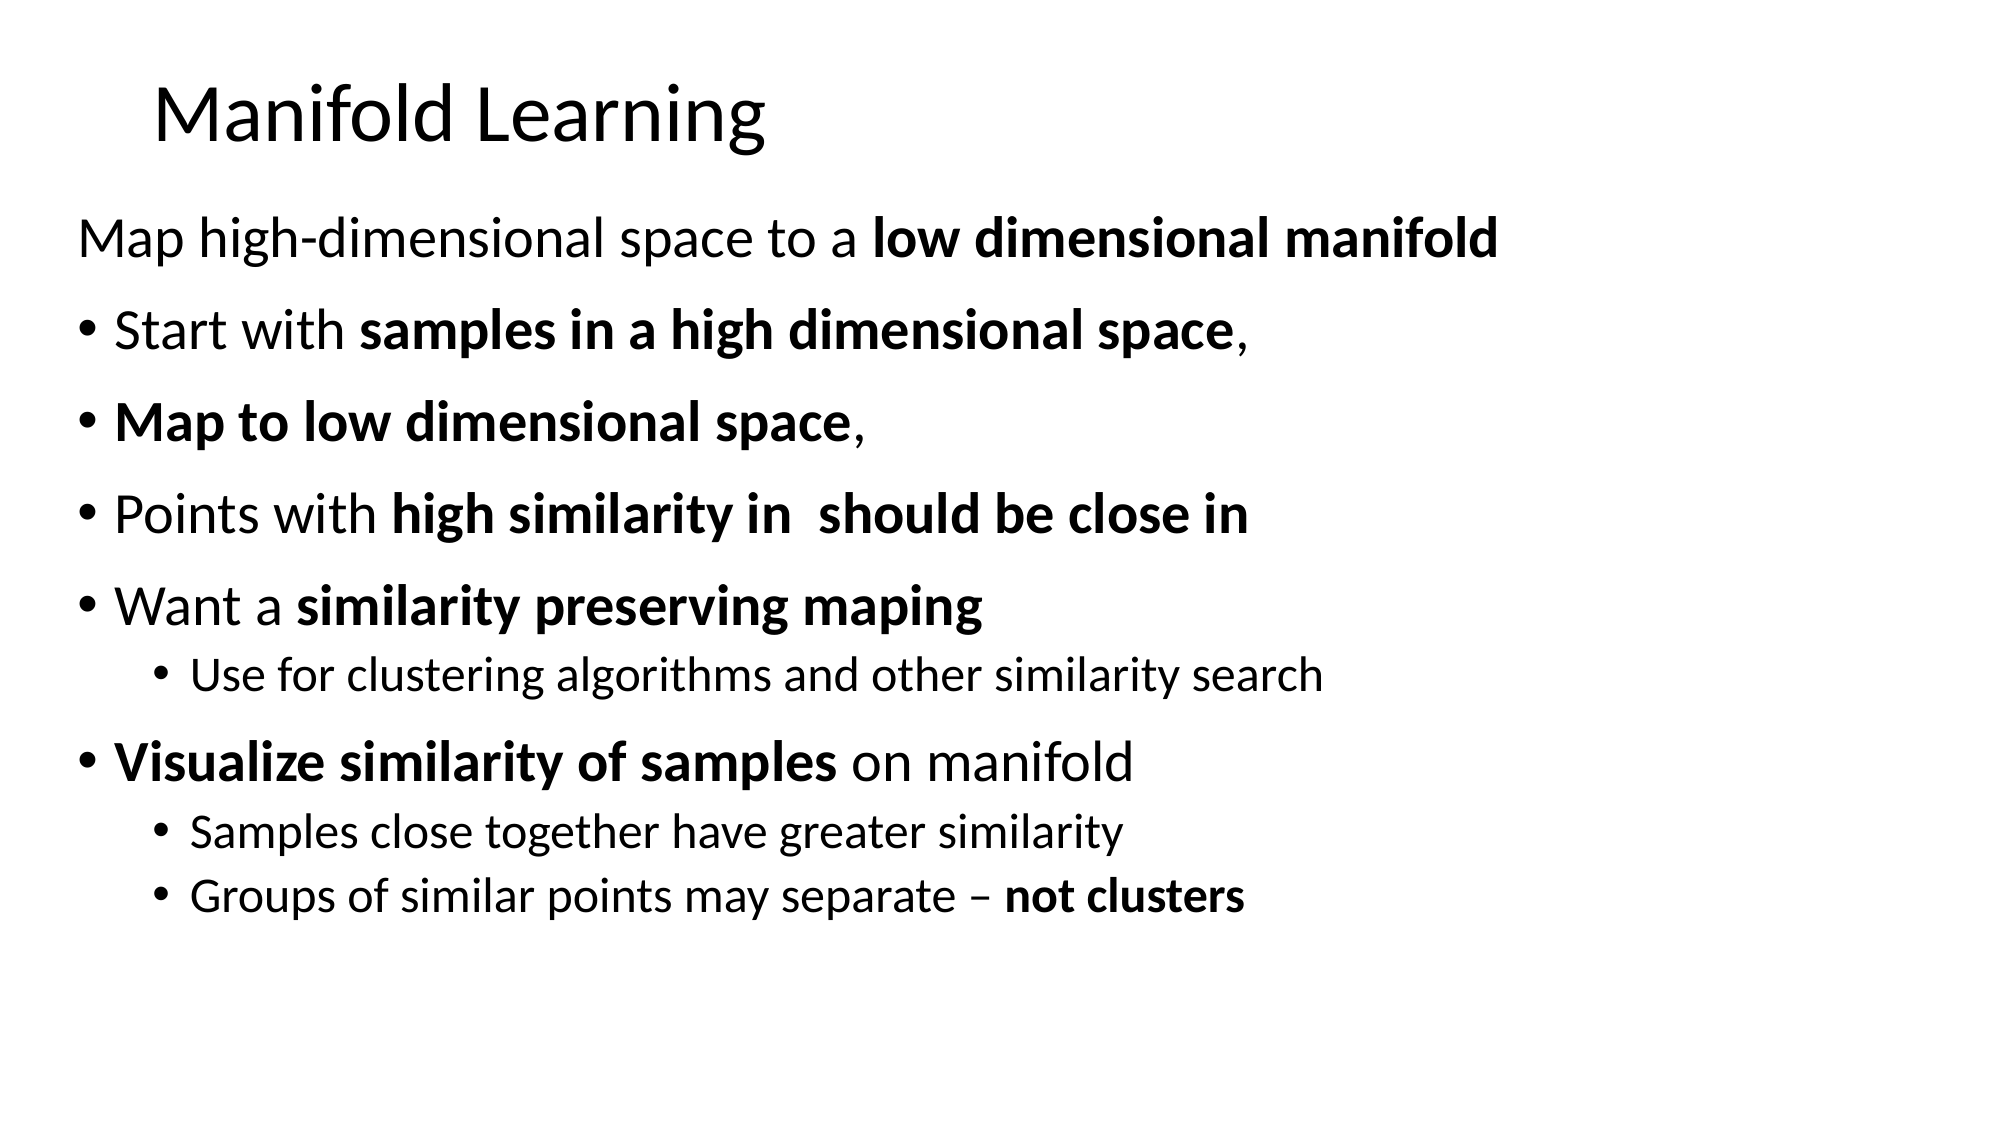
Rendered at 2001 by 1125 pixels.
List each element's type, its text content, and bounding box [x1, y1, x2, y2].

title Manifold Learning [137, 59, 1863, 170]
